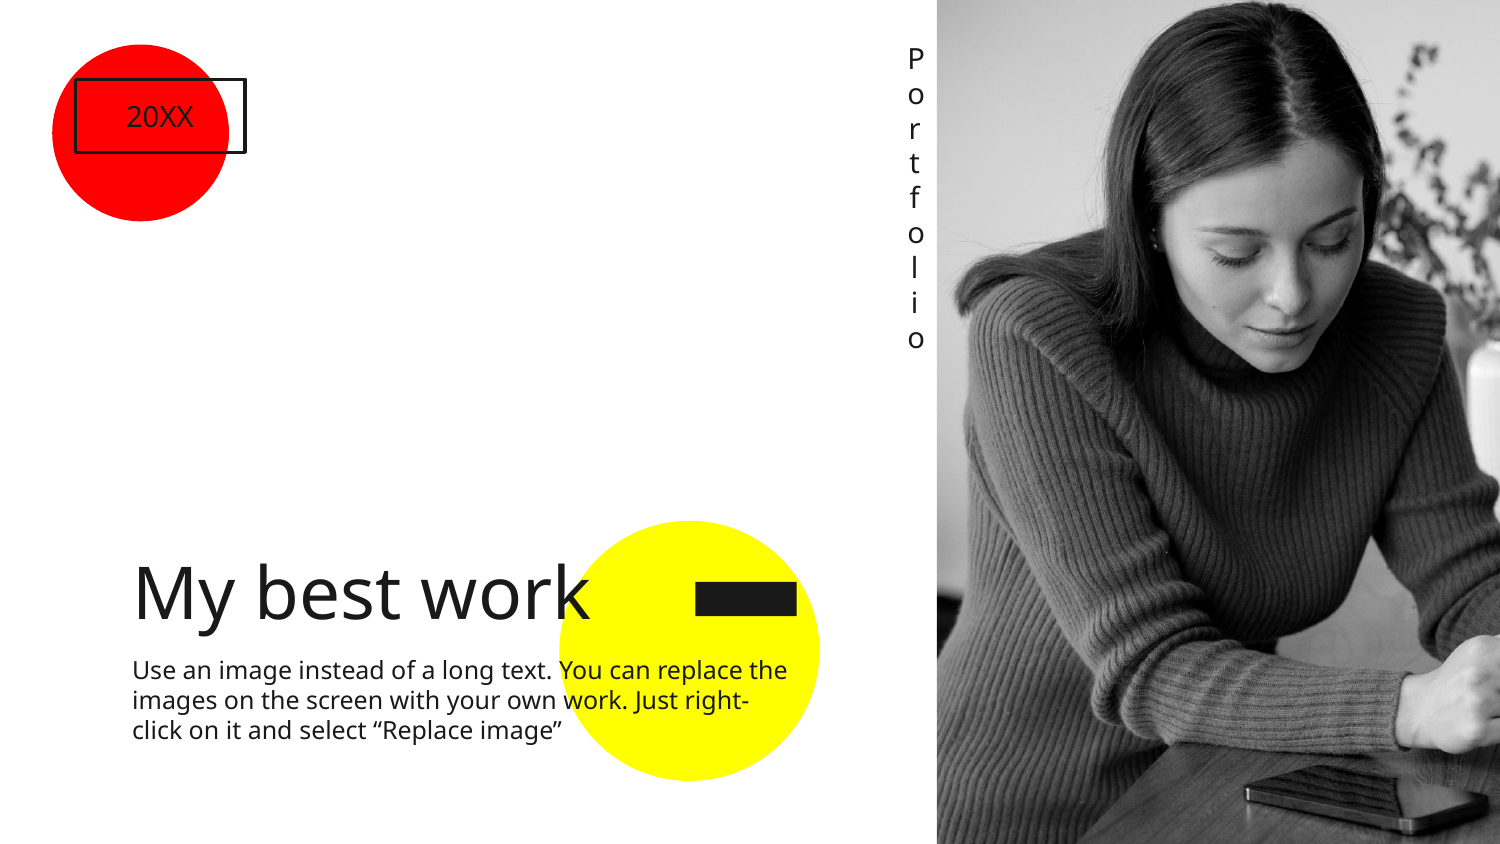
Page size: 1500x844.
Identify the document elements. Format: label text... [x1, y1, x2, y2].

picture [936, 0, 1500, 844]
text_box [612, 756, 767, 781]
text_box [636, 520, 743, 532]
title My best work [116, 532, 815, 639]
text_box [815, 616, 820, 685]
text_box [52, 44, 227, 222]
subtitle Use an image instead of a long text. You can replace the images on the screen with your own work. Just right-click on it and select “Replace image” [116, 639, 815, 756]
title 20XX [74, 78, 247, 154]
text_box [695, 581, 797, 617]
subtitle Portfolio [892, 24, 931, 366]
